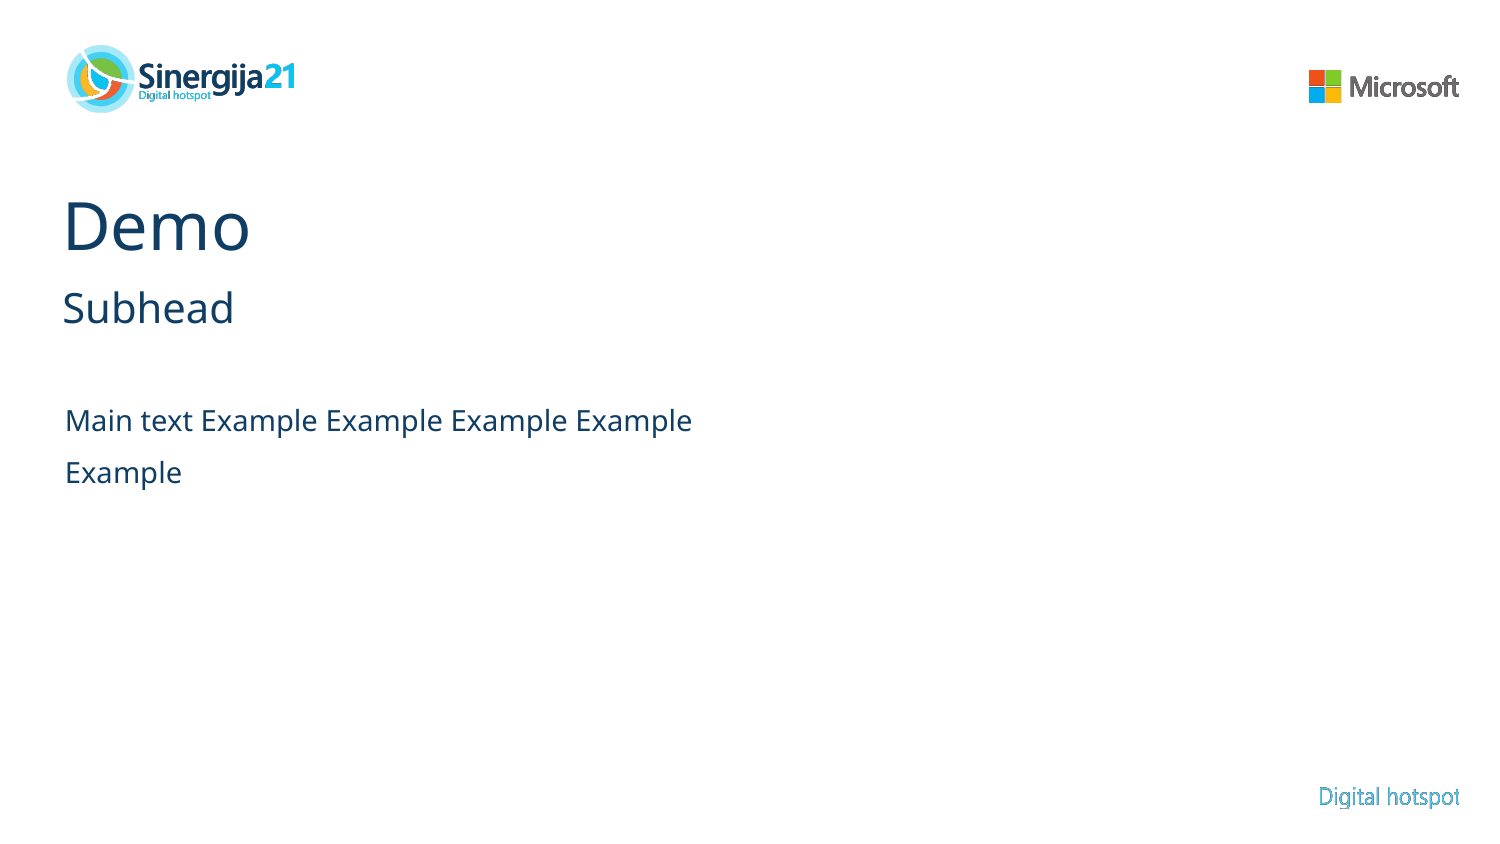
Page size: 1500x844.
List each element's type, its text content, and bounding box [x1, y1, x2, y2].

text_box Subhead [47, 280, 1300, 372]
text_box Main text Example Example Example Example Example [49, 398, 1300, 768]
picture [1309, 70, 1459, 103]
picture [67, 44, 294, 113]
text_box Demo [47, 185, 1300, 280]
picture [1320, 787, 1459, 810]
